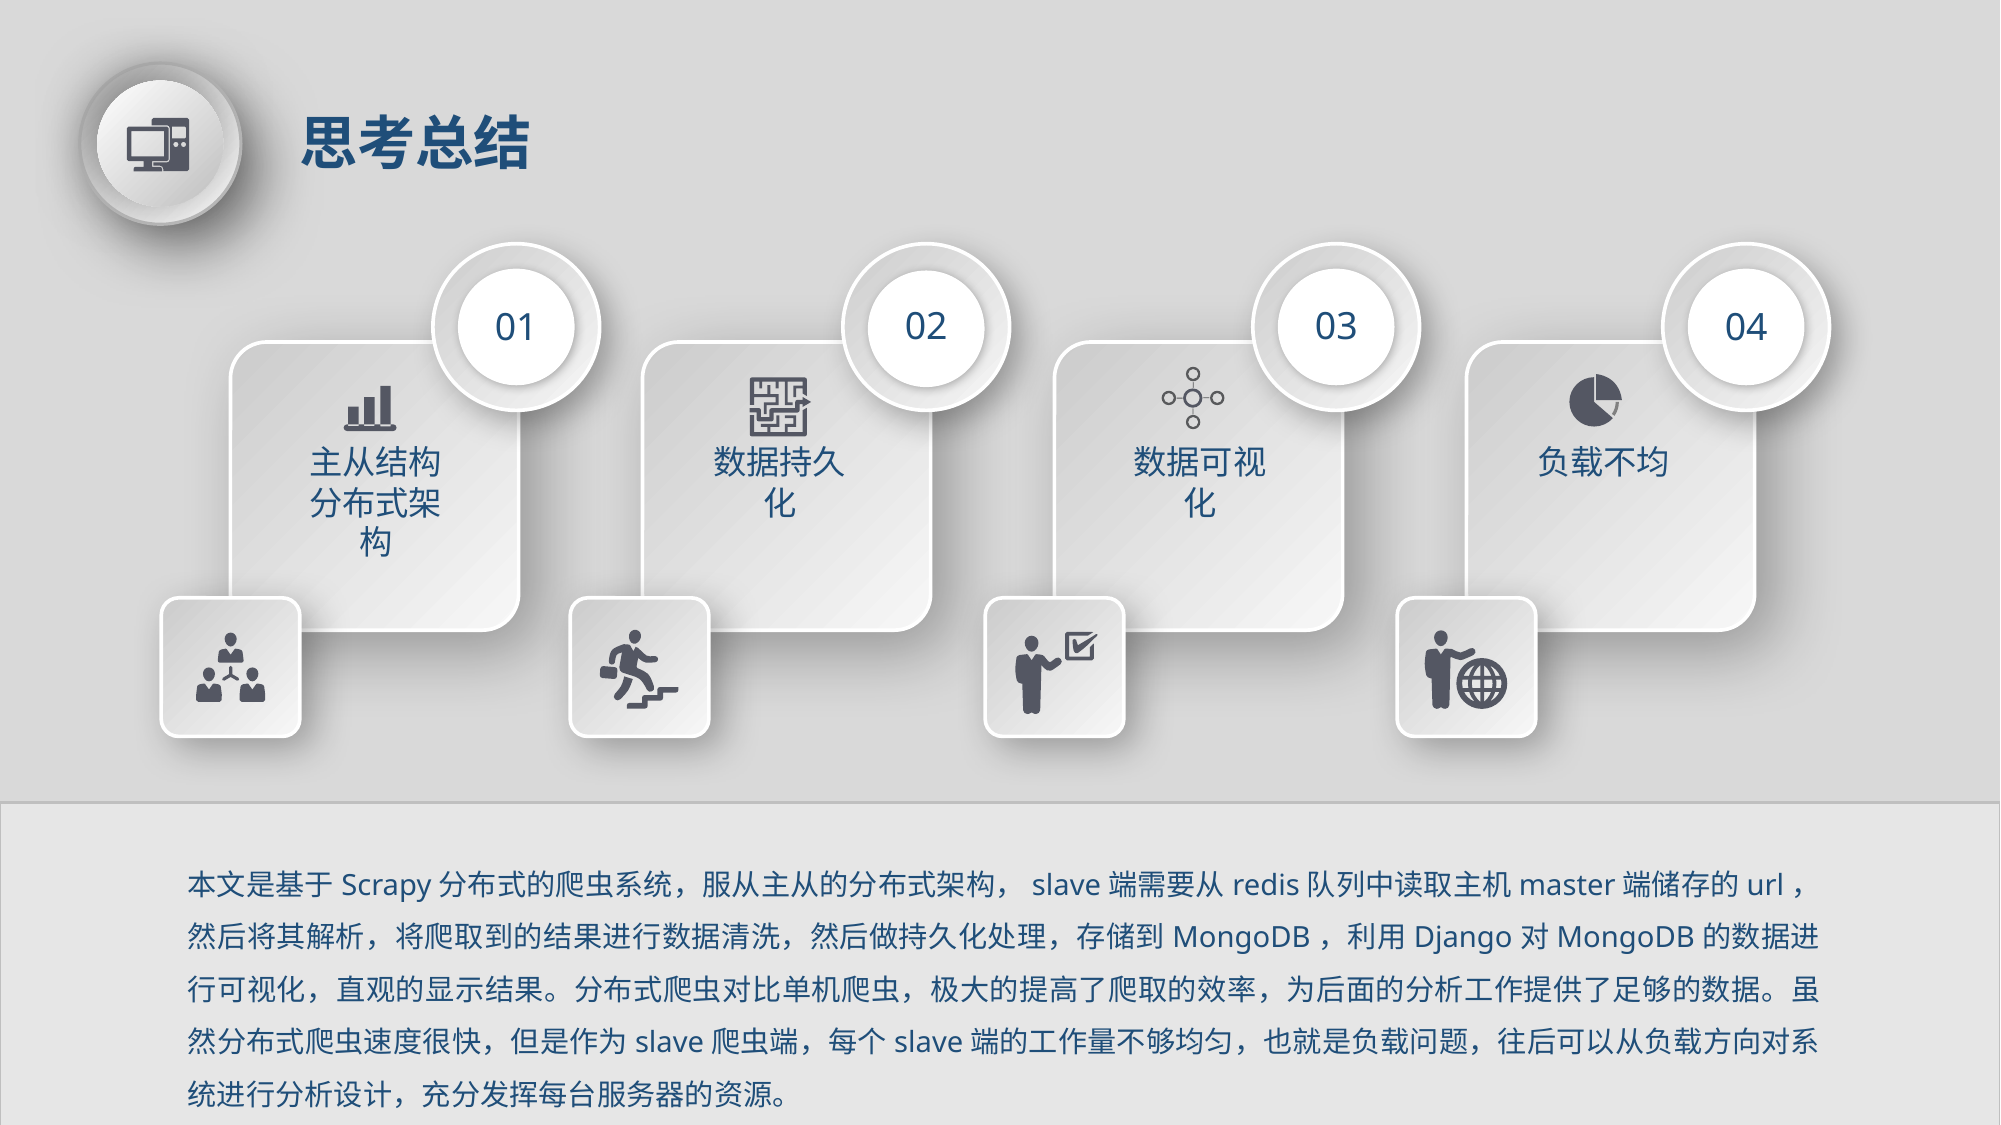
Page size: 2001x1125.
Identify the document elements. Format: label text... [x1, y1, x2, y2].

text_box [1054, 342, 1343, 631]
text_box [0, 801, 2000, 1125]
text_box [570, 597, 709, 737]
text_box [230, 342, 519, 631]
text_box 思考总结 [284, 98, 795, 184]
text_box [1466, 342, 1755, 631]
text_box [1662, 243, 1830, 411]
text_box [985, 597, 1124, 737]
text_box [842, 243, 1010, 411]
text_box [1397, 597, 1536, 737]
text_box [432, 243, 600, 411]
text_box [257, 434, 494, 571]
text_box 本文是基于Scrapy分布式的爬虫系统，服从主从的分布式架构，slave端需要从redis队列中读取主机master端储存的url，然后将其解析，将爬取到的结果进行数据清洗，然后做持久化处理，存储到MongoDB，利用Django对MongoDB的数据进行可视化，直观的显示结果。分布式爬虫对比单机爬虫，极大的提高了爬取的效率，为后面的分析工作提供了足够的数据。虽然分布式爬虫速度很快，但是作为slave爬虫端，每个slave端的工作量不够均匀，也就是负载问题，往后可以从负载方向对系统进行分析设计，充分发挥每台服务器的资源。 [172, 841, 1835, 1119]
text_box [642, 342, 931, 631]
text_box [1252, 243, 1420, 411]
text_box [161, 597, 300, 737]
